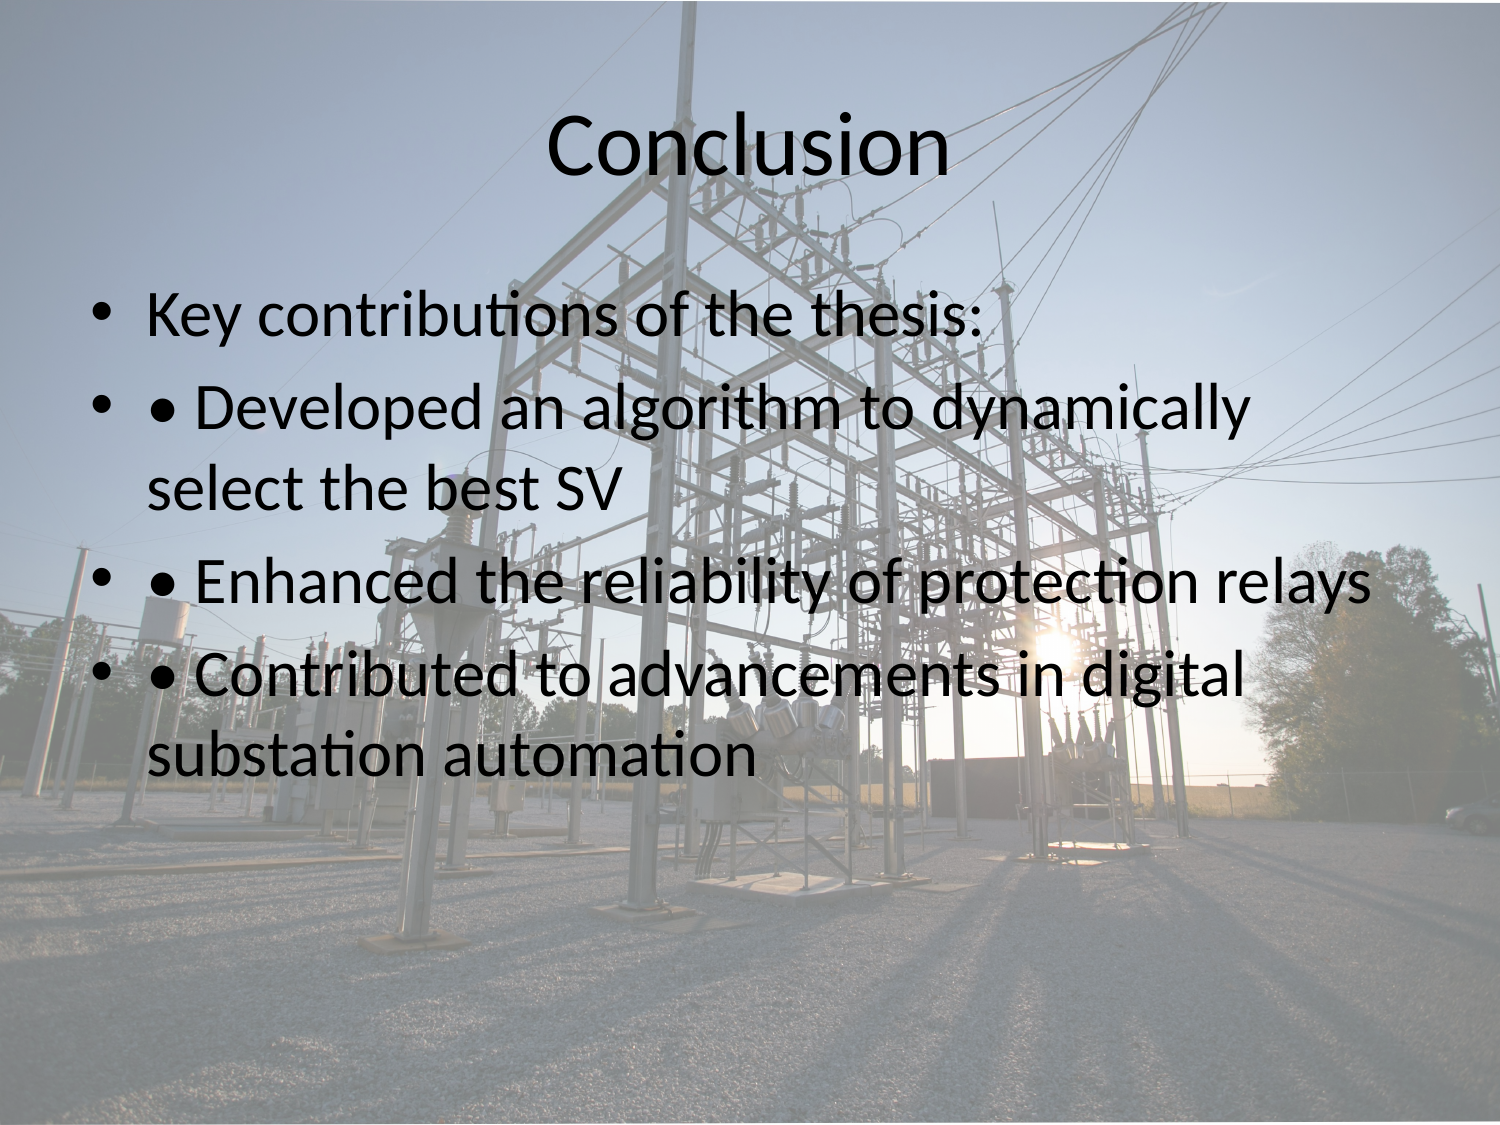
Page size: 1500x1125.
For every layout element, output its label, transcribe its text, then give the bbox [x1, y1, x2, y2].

title Conclusion [75, 45, 1425, 233]
list Key contributions of the thesis: • Developed an algorithm to dynamically select the best SV • Enhanced the reliability of protection relays • Contributed to advancements in digital substation automation [75, 262, 1425, 1005]
